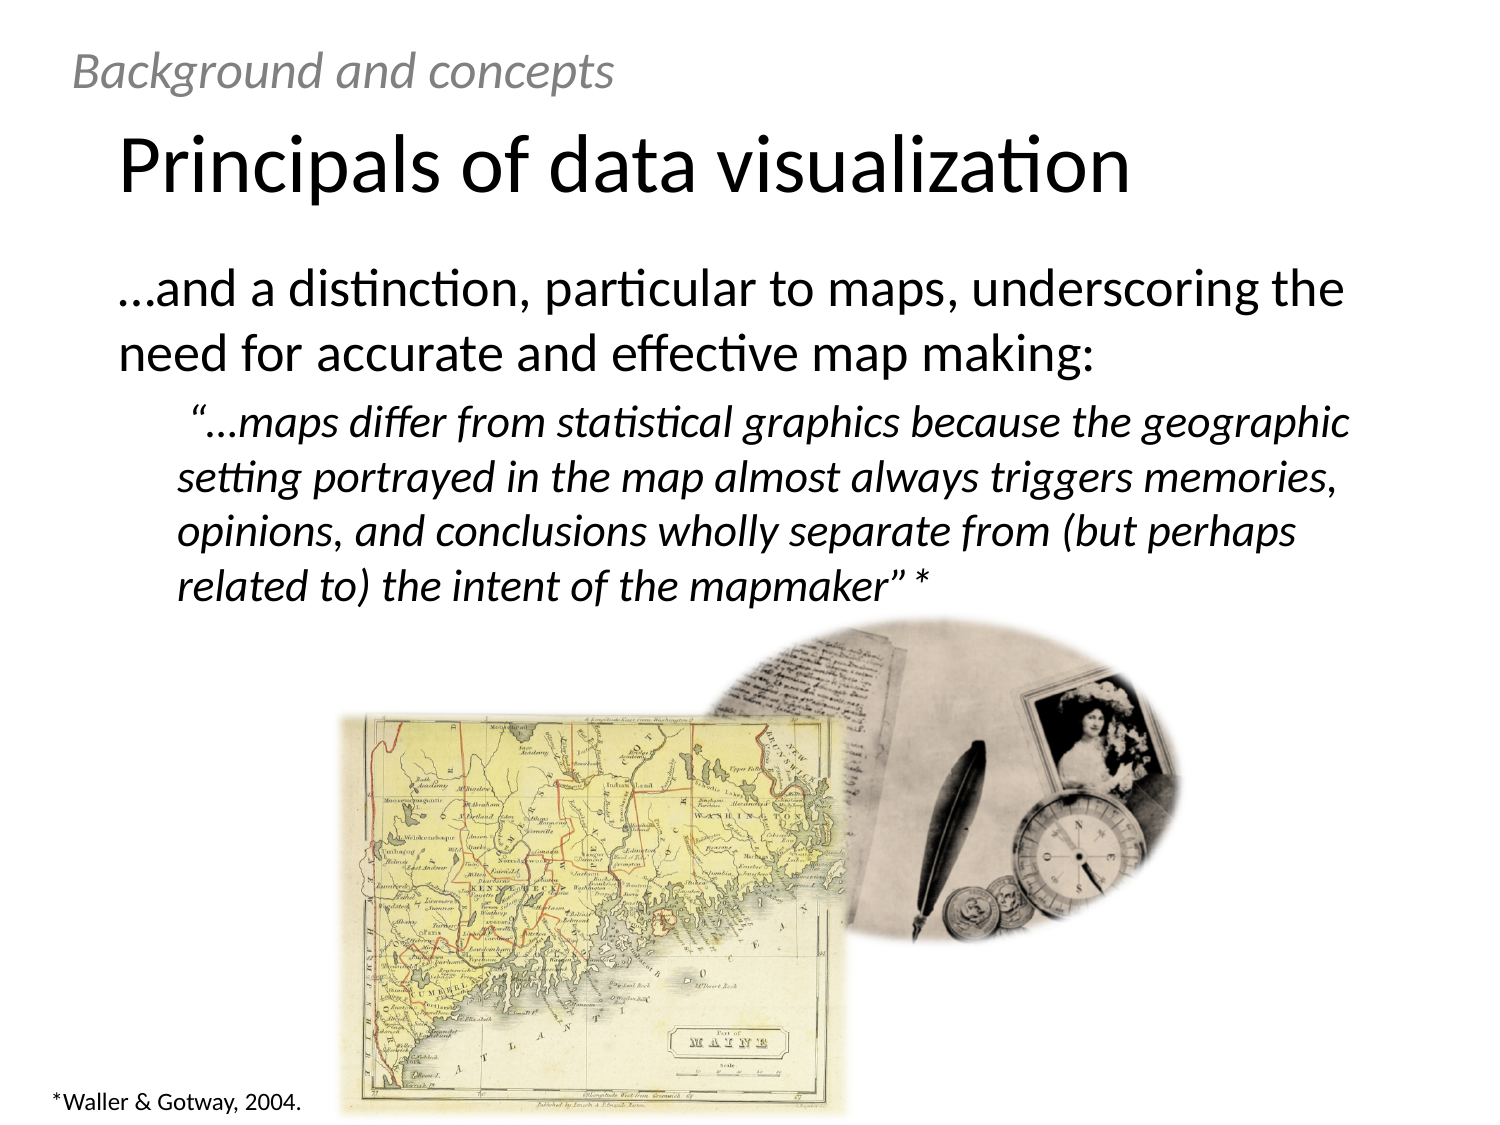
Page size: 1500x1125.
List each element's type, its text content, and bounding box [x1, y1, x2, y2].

title Principals of data visualization [103, 73, 1397, 244]
text_box *Waller & Gotway, 2004. [35, 1077, 318, 1123]
picture [329, 609, 1188, 1125]
list Background and concepts [56, 28, 642, 108]
list …and a distinction, particular to maps, underscoring the need for accurate and effective map making: “…maps differ from statistical graphics because the geographic setting portrayed in the map almost always triggers memories, opinions, and conclusions wholly separate from (but perhaps related to) the intent of the mapmaker”* [103, 244, 1397, 1073]
